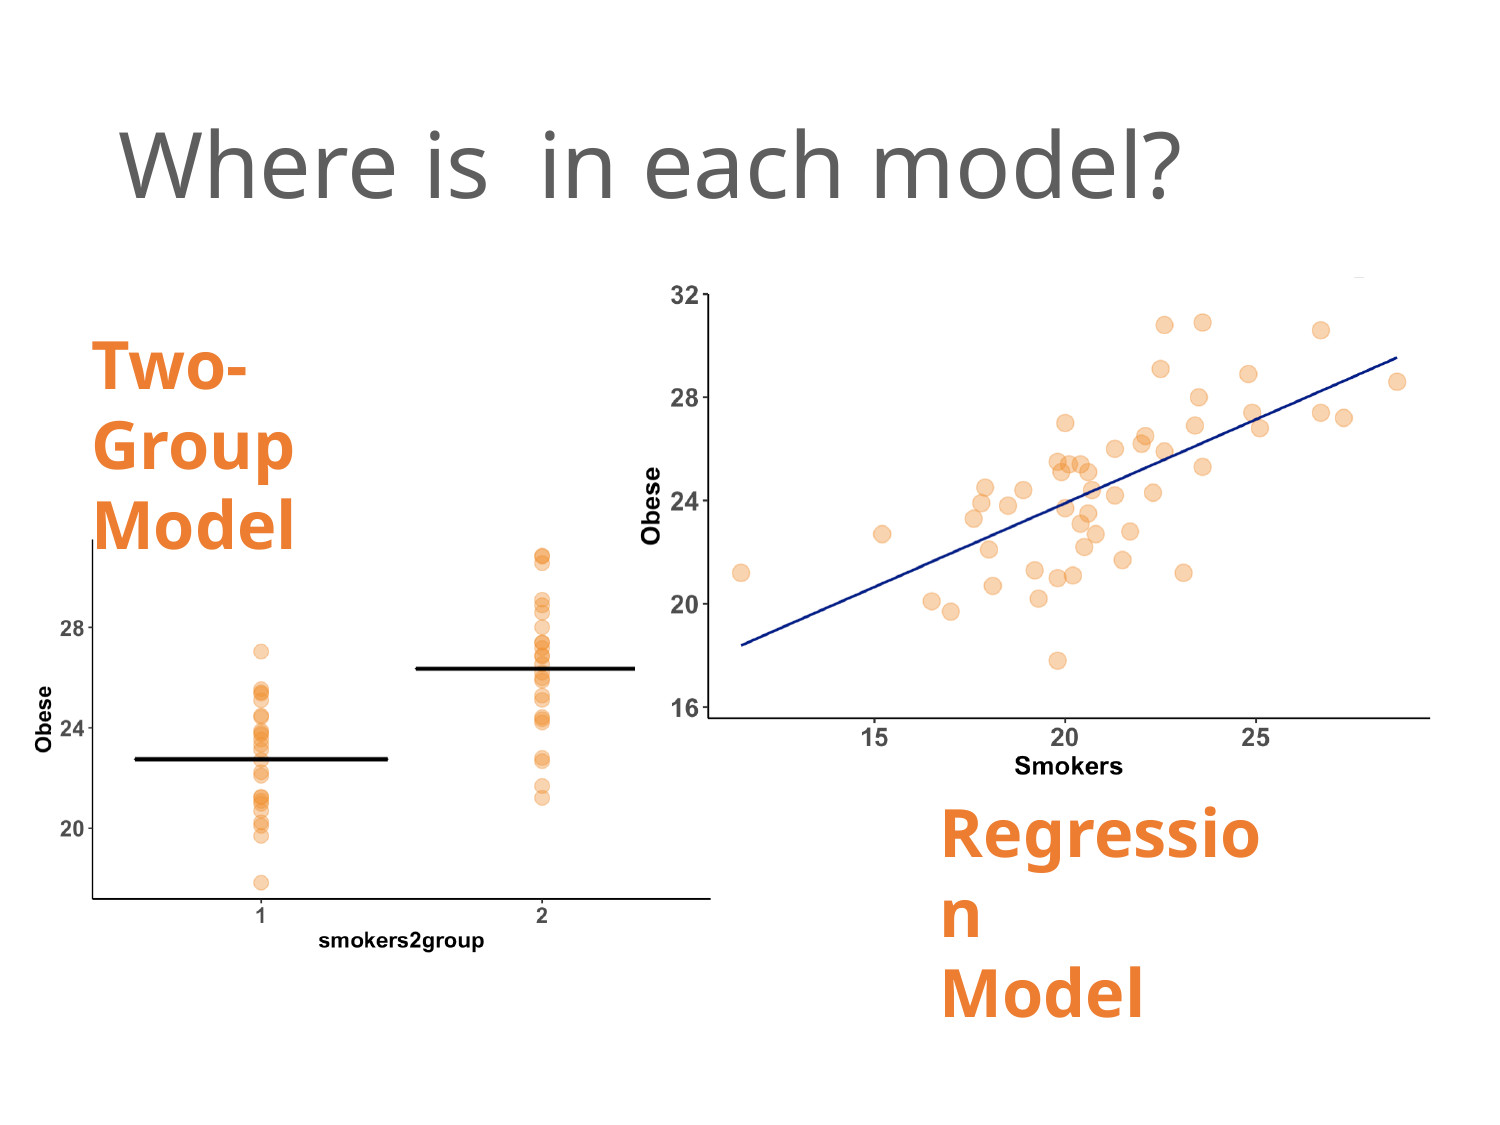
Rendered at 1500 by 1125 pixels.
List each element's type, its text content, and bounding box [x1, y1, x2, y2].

text_box Regression Model [924, 784, 1296, 1038]
text_box Two-Group Model [76, 315, 403, 523]
picture [31, 277, 1437, 961]
